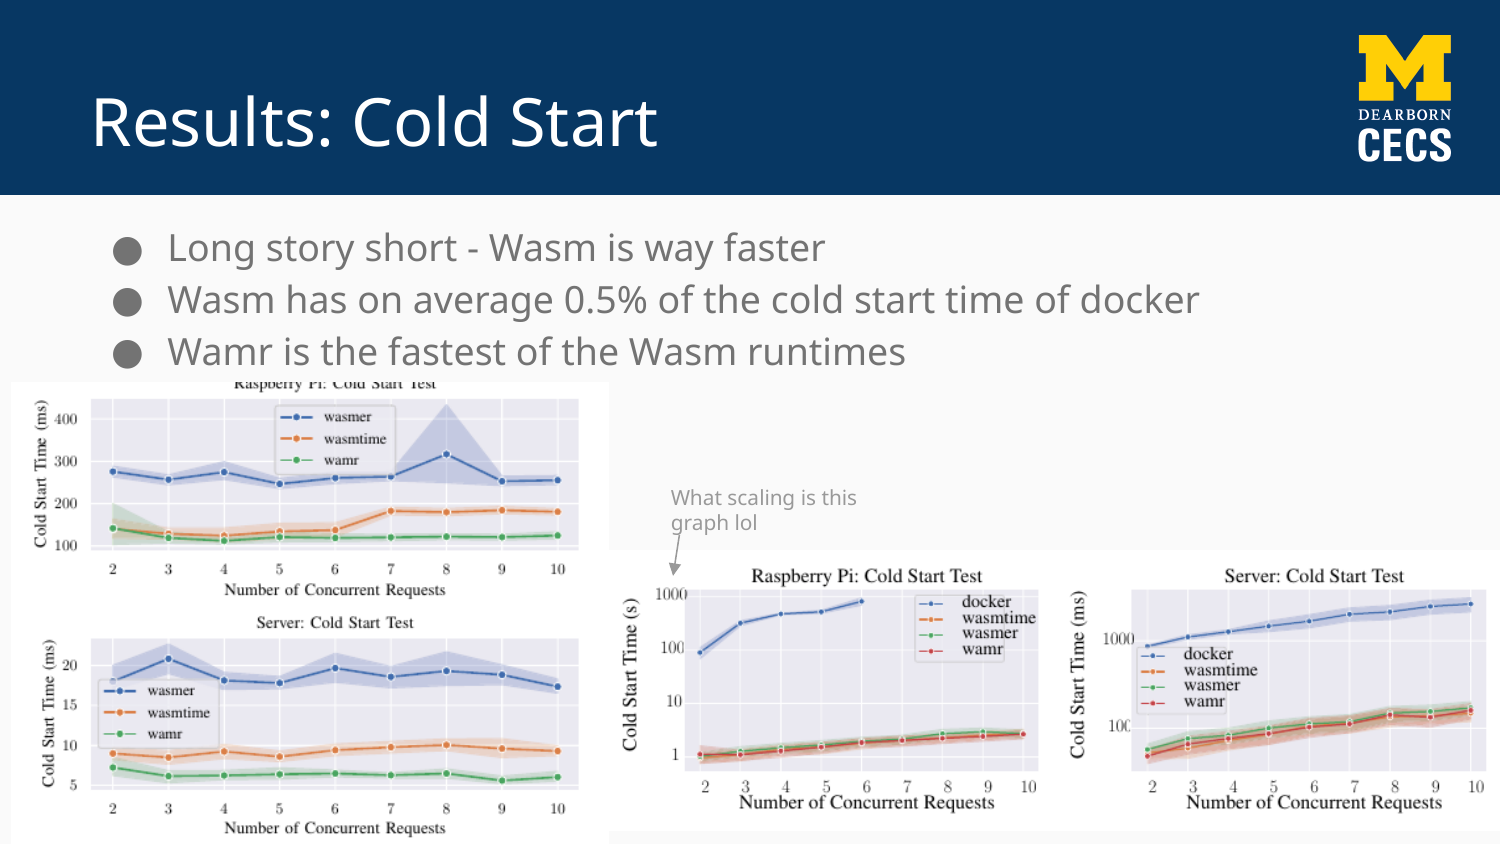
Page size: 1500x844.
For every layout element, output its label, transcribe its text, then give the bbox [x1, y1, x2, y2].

picture [11, 382, 1500, 844]
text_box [672, 534, 680, 577]
title Results: Cold Start [75, 0, 1425, 175]
text_box What scaling is this graph lol [655, 469, 912, 548]
list Long story short - Wasm is way faster Wasm has on average 0.5% of the cold start time of docker Wamr is the fastest of the Wasm runtimes [77, 202, 1427, 548]
picture [1320, 5, 1489, 191]
